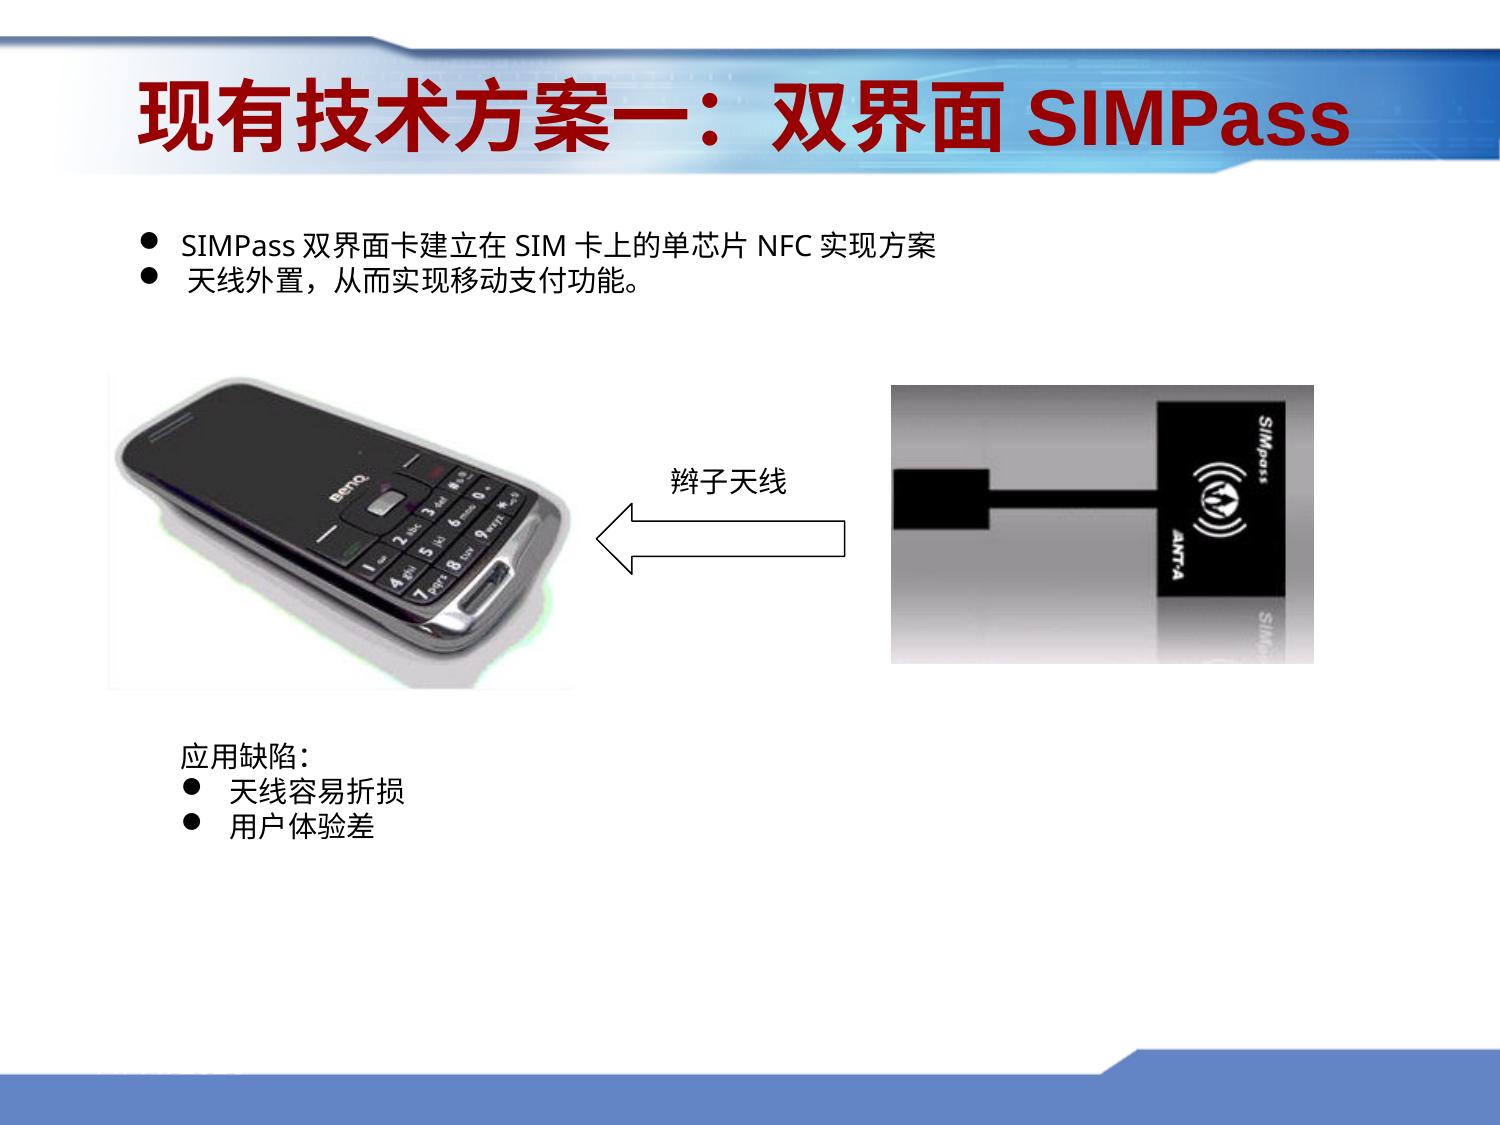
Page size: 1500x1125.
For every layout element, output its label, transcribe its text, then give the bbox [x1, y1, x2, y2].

text_box SIMPass双界面卡建立在SIM卡上的单芯片NFC实现方案 天线外置，从而实现移动支付功能。 [123, 219, 952, 305]
text_box 现有技术方案一：双界面SIMPass [76, 58, 1412, 169]
text_box 应用缺陷： 天线容易折损 用户体验差 [166, 730, 420, 851]
text_box 辫子天线 [656, 456, 803, 506]
picture [0, 0, 1500, 1125]
text_box [616, 503, 845, 575]
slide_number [74, 1037, 426, 1116]
